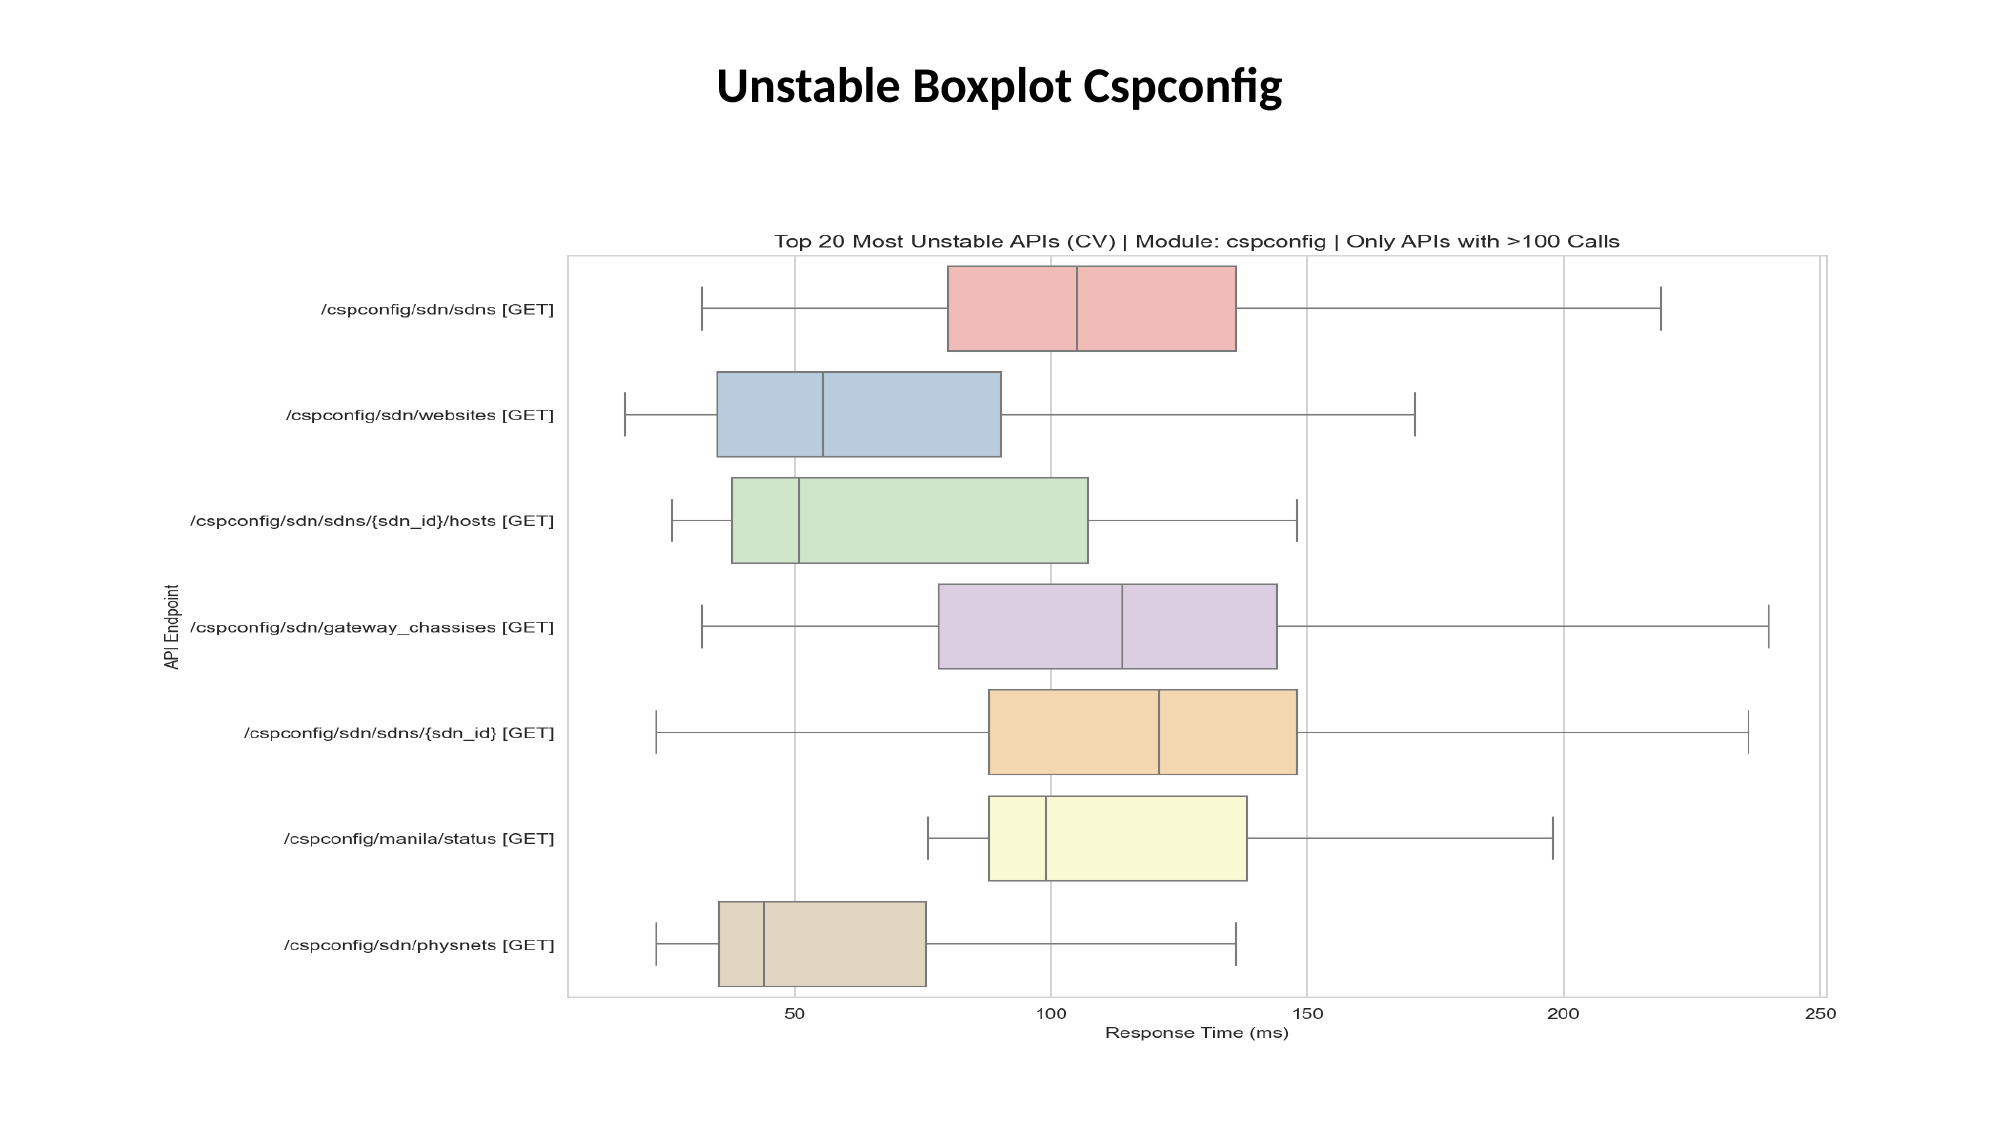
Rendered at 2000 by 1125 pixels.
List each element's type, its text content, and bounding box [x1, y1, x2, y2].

text_box Unstable Boxplot Cspconfig [701, 44, 1298, 120]
picture [149, 224, 1850, 1051]
